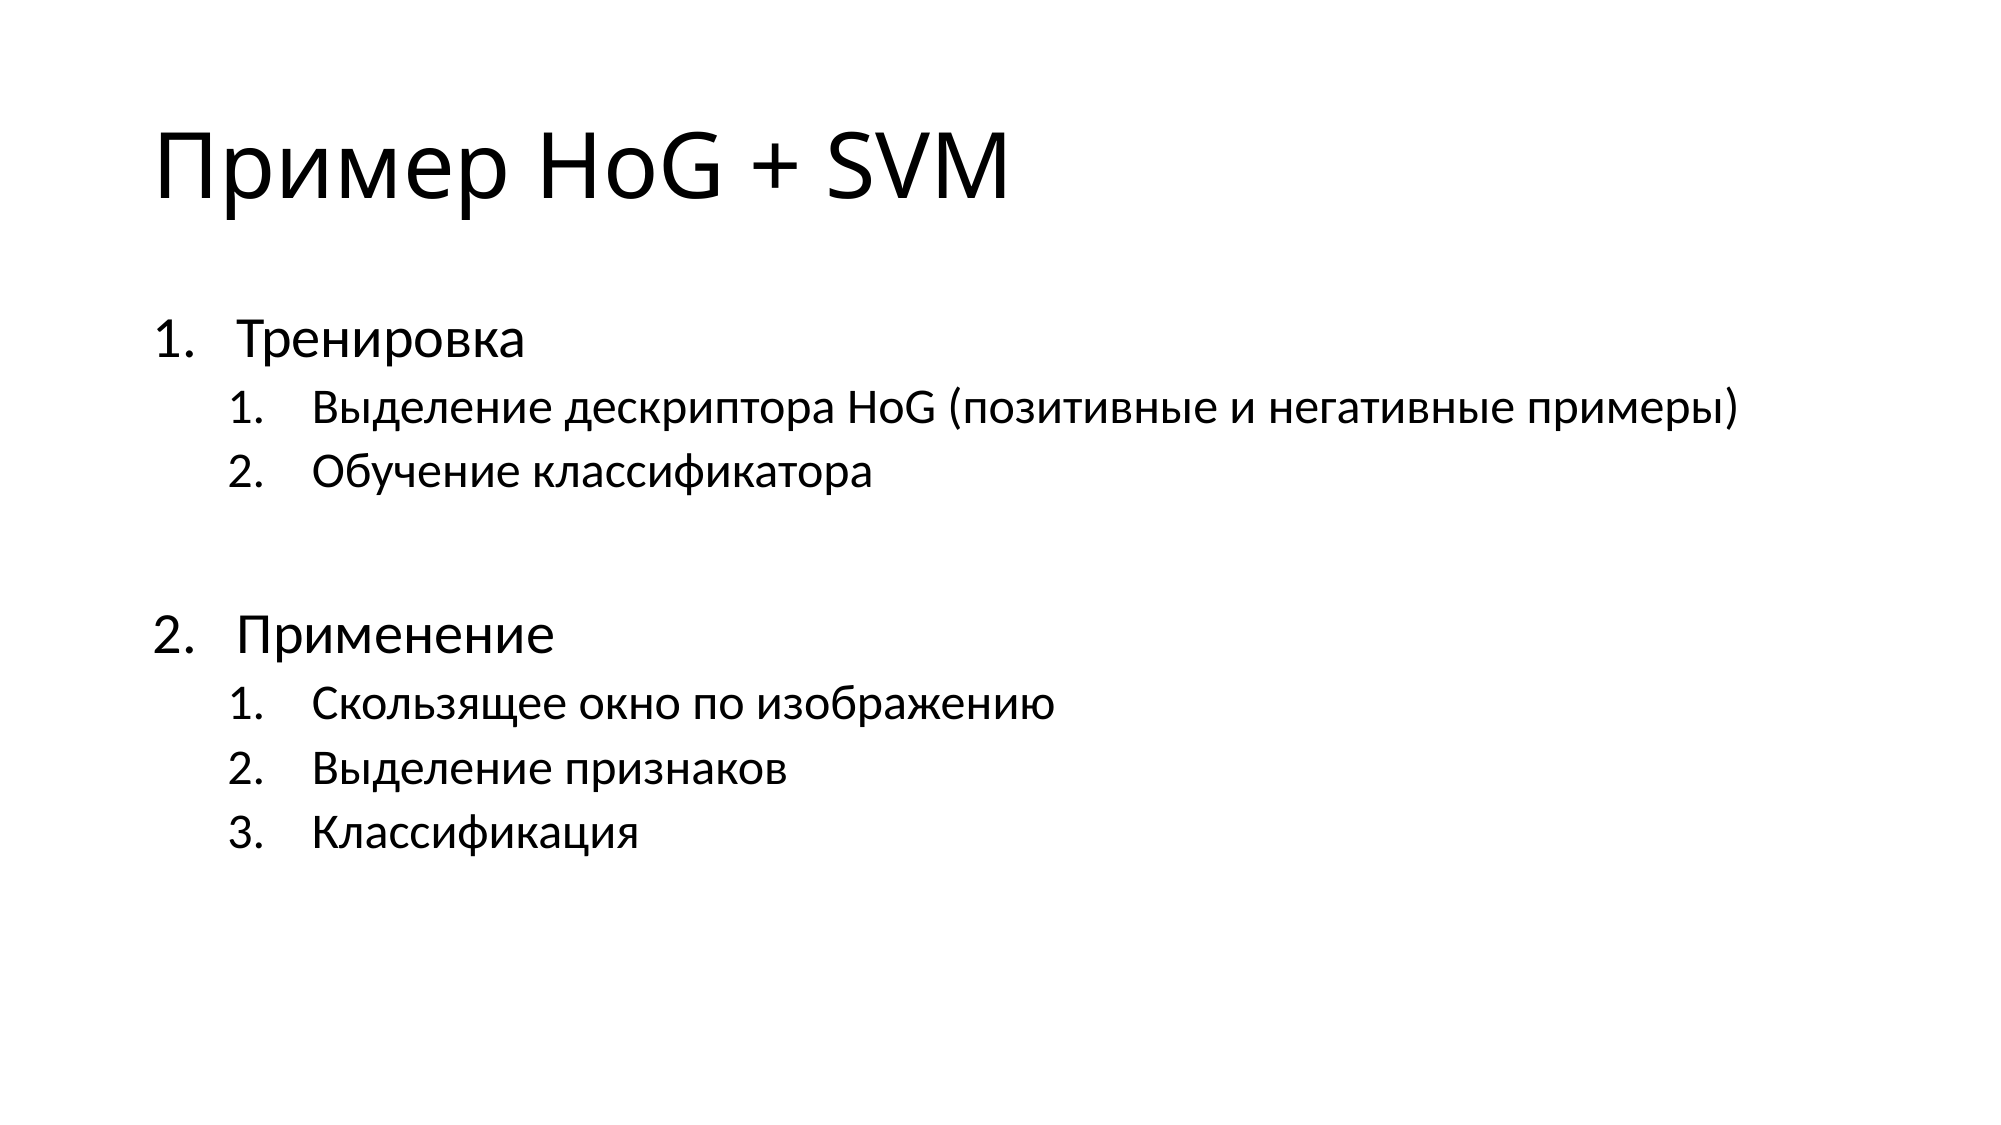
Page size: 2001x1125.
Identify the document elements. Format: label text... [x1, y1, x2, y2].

title Пример HoG + SVM [137, 59, 1863, 278]
list Тренировка Выделение дескриптора HoG (позитивные и негативные примеры) Обучение классификатора Применение Скользящее окно по изображению Выделение признаков Классификация [137, 299, 1863, 1014]
